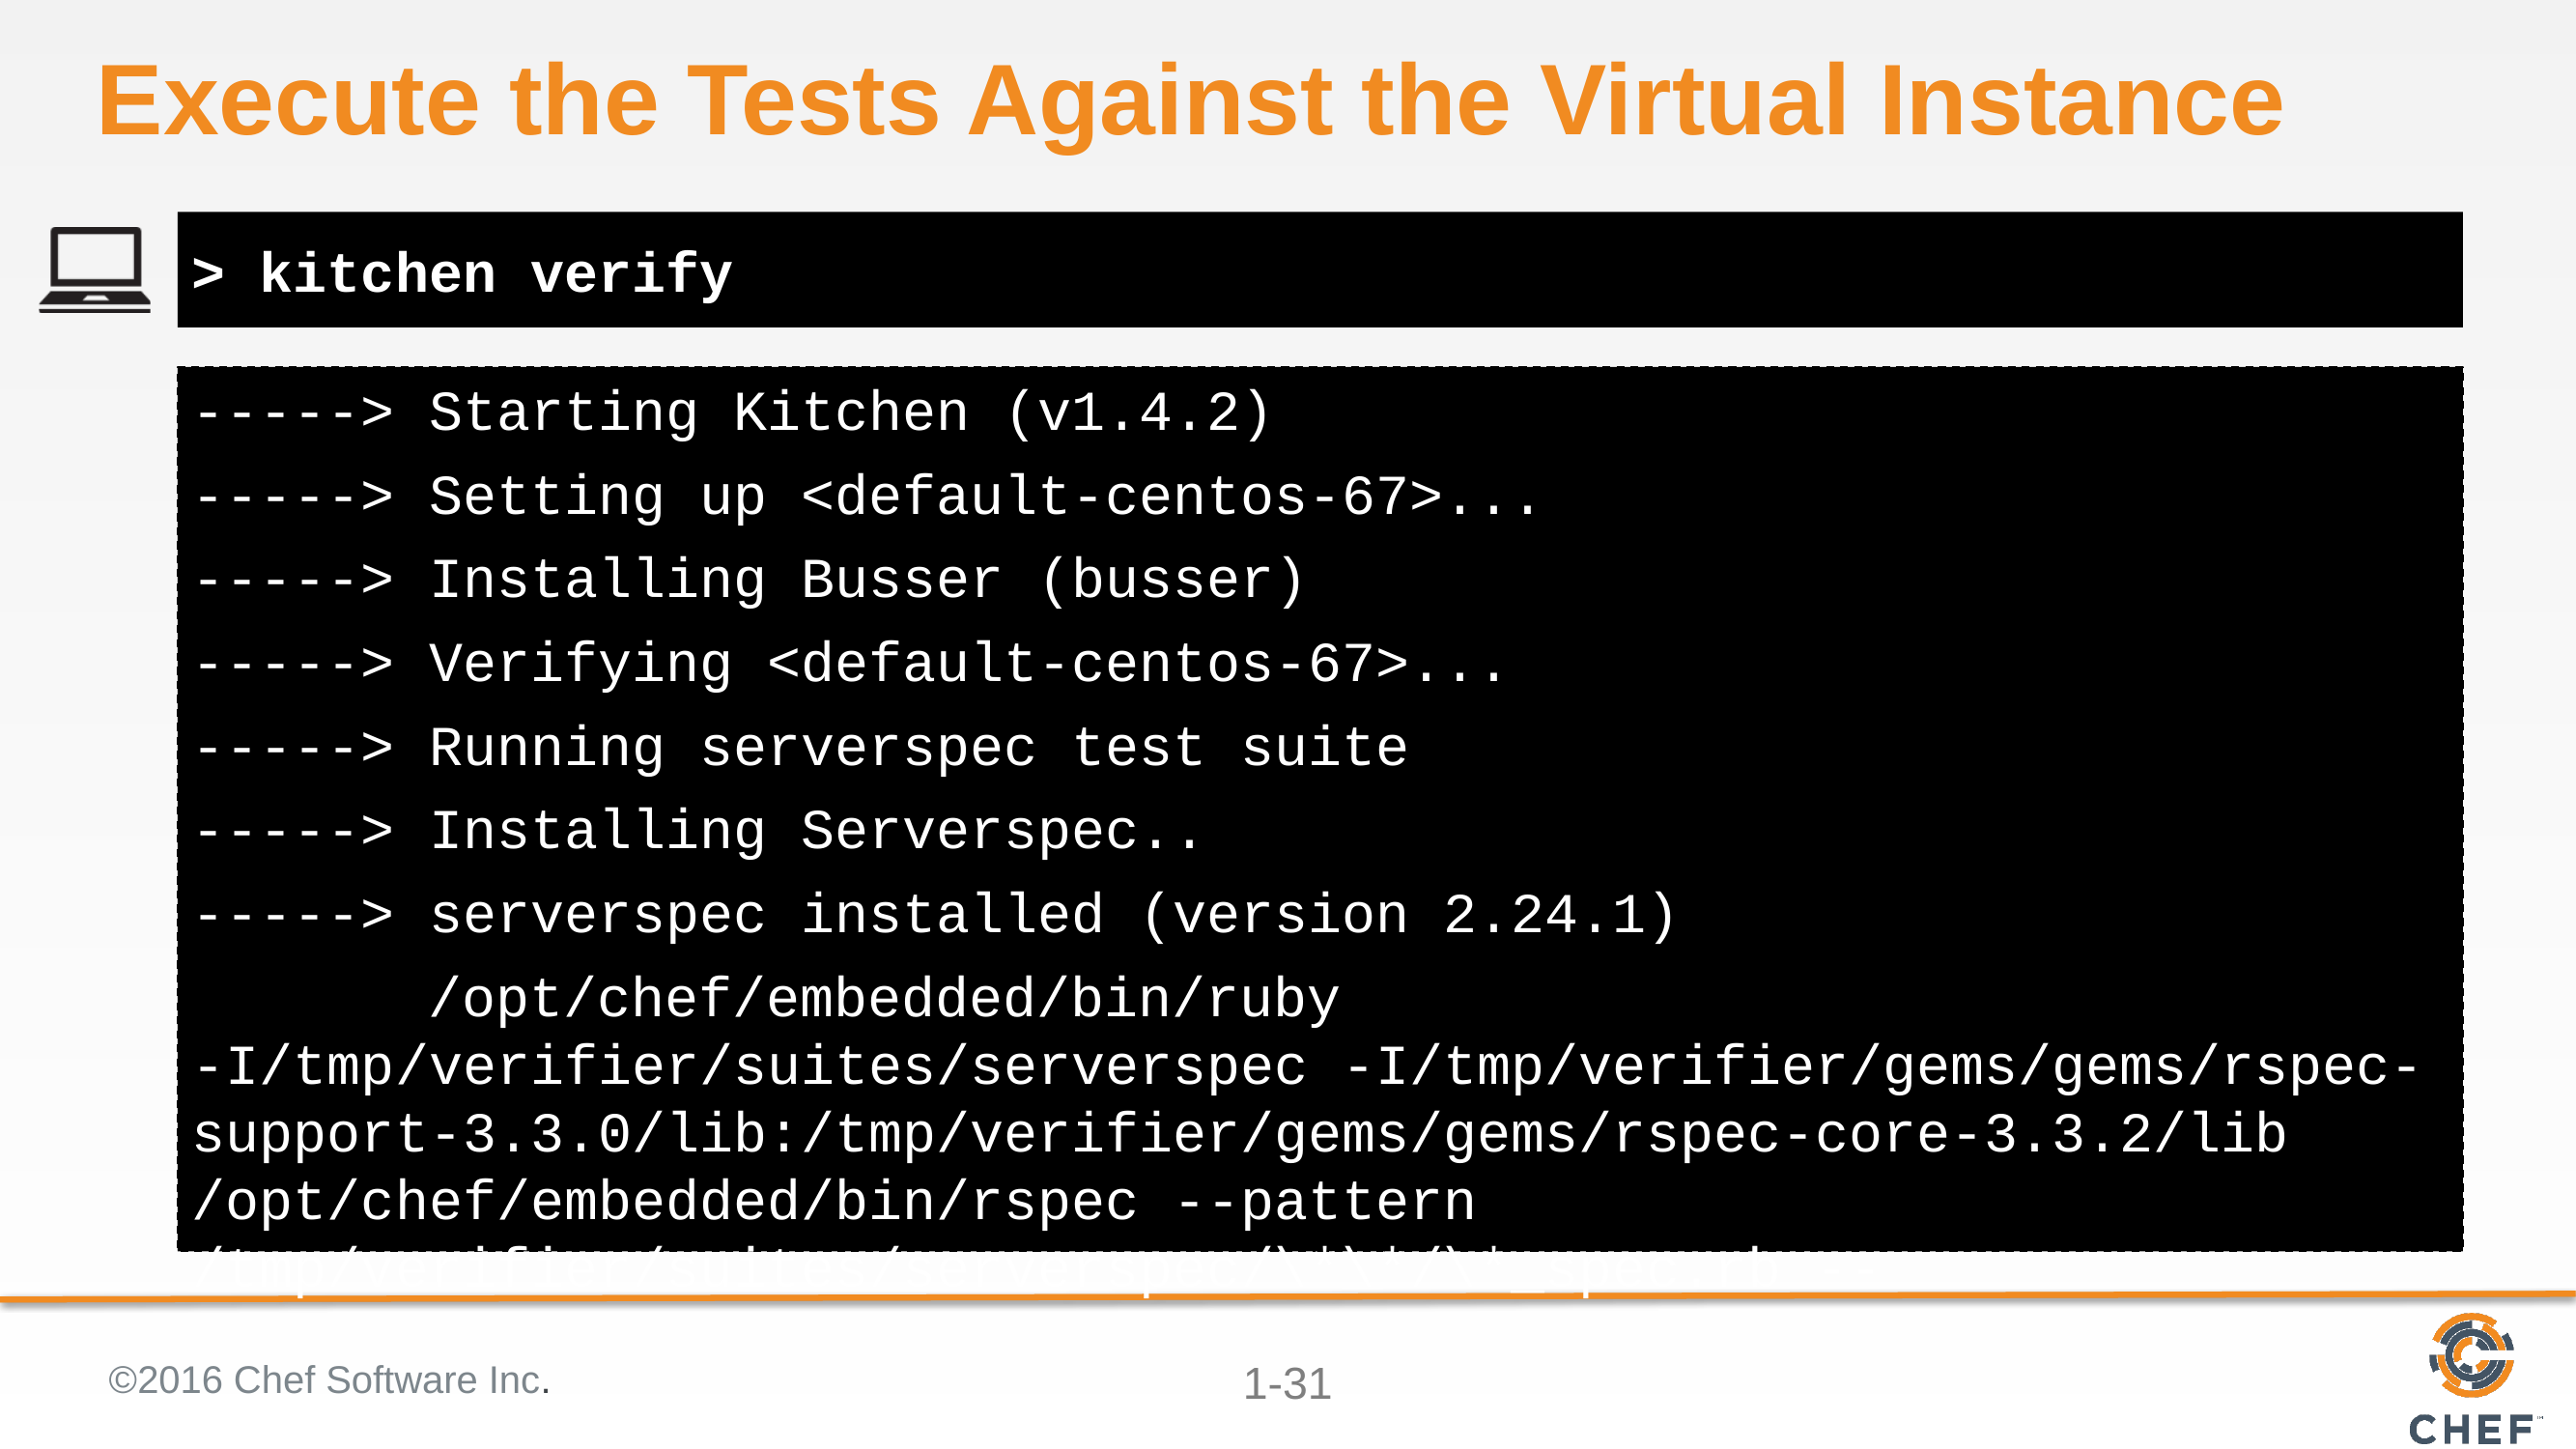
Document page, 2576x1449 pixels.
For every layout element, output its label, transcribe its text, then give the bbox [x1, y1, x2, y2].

list > kitchen verify [177, 212, 2463, 327]
picture [2399, 1297, 2551, 1449]
list -----> Starting Kitchen (v1.4.2) -----> Setting up <default-centos-67>... -----> Installing Busser (busser) -----> Verifying <default-centos-67>... -----> Running serverspec test suite -----> Installing Serverspec.. -----> serverspec installed (version 2.24.1) /opt/chef/embedded/bin/ruby -I/tmp/verifier/suites/serverspec -I/tmp/verifier/gems/gems/rspec-support-3.3.0/lib:/tmp/verifier/gems/gems/rspec-core-3.3.2/lib /opt/chef/embedded/bin/rspec --pattern /tmp/verifier/suites/serverspec/\*\*/\*_spec.rb -- [177, 366, 2464, 1252]
title Execute the Tests Against the Virtual Instance [96, 48, 2463, 180]
